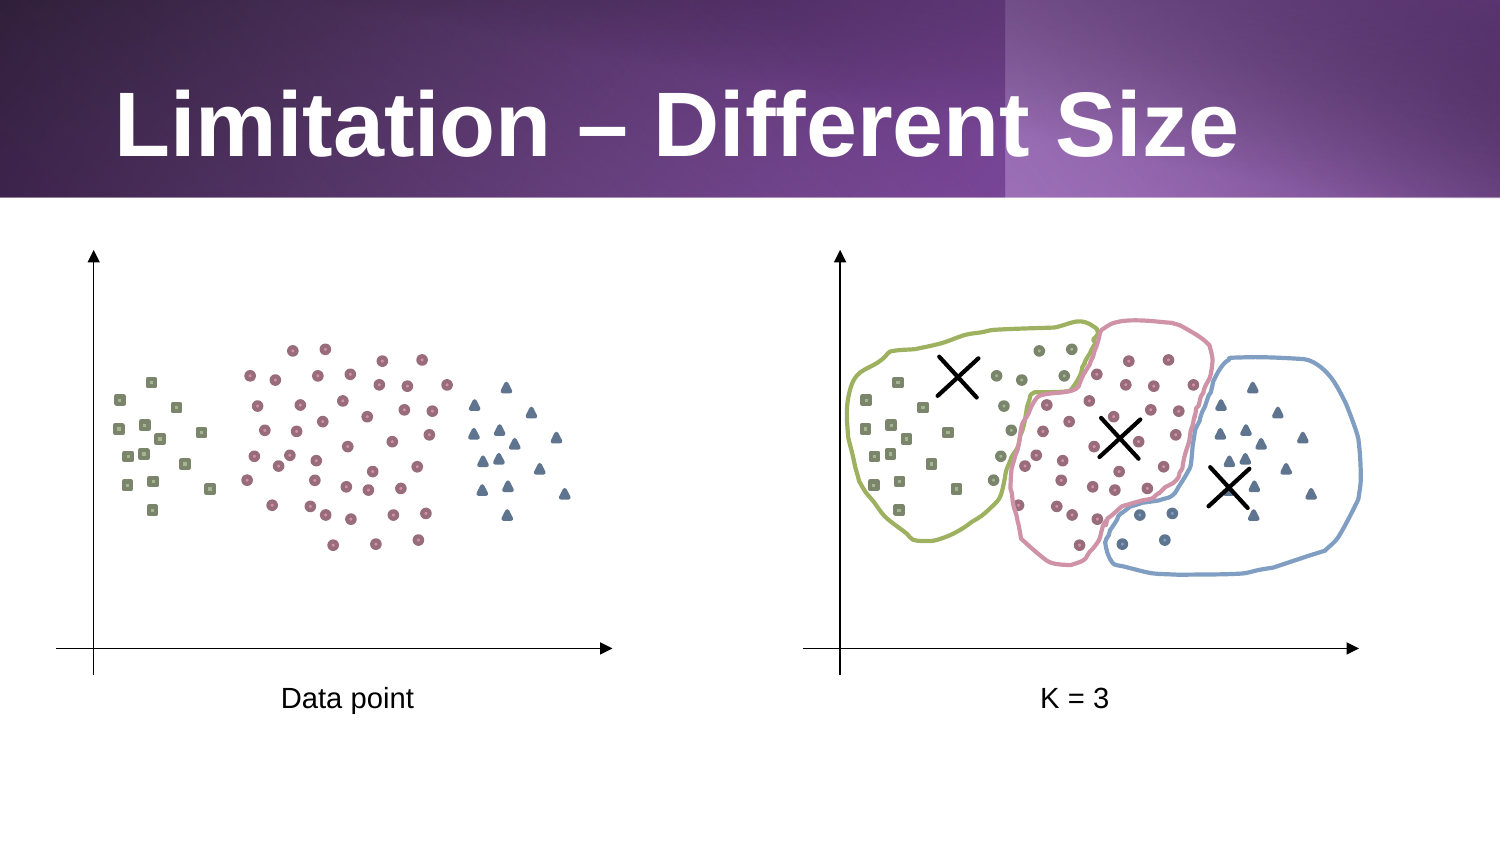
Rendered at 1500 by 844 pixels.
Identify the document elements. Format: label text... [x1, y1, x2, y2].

text_box Data point [266, 685, 455, 723]
text_box K = 3 [1025, 685, 1215, 723]
title Limitation – Different Size [103, 44, 1397, 208]
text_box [56, 249, 613, 676]
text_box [802, 249, 1360, 676]
picture [0, 0, 1500, 199]
